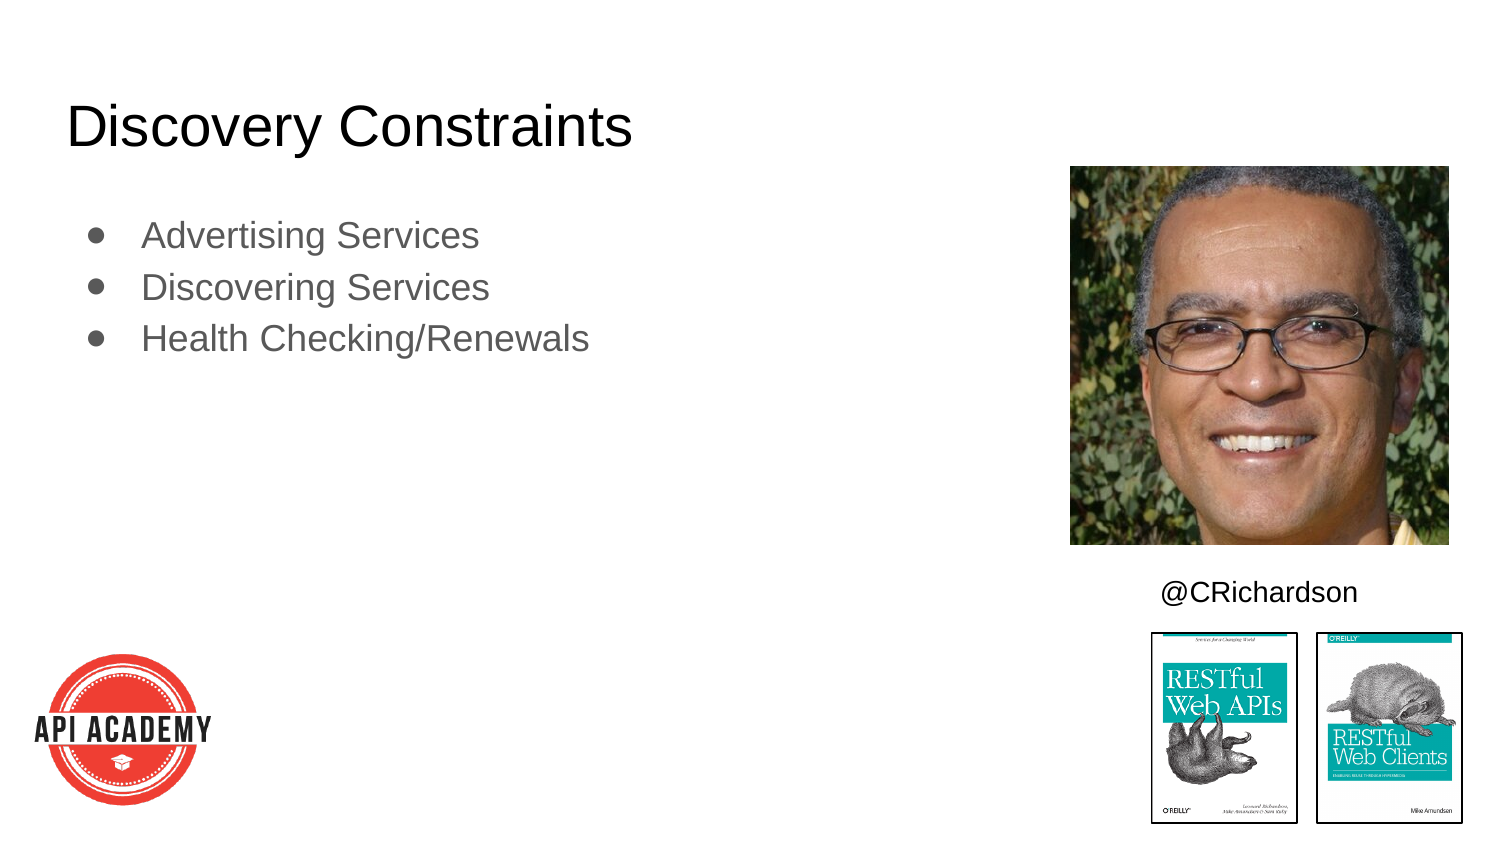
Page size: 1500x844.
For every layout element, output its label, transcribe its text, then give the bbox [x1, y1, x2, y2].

picture [1318, 634, 1461, 822]
picture [1070, 166, 1450, 546]
title Discovery Constraints [51, 72, 1449, 167]
picture [32, 638, 212, 818]
text_box @CRichardson [1069, 558, 1449, 616]
list Advertising Services Discovering Services Health Checking/Renewals [51, 189, 619, 750]
picture [1152, 634, 1296, 822]
